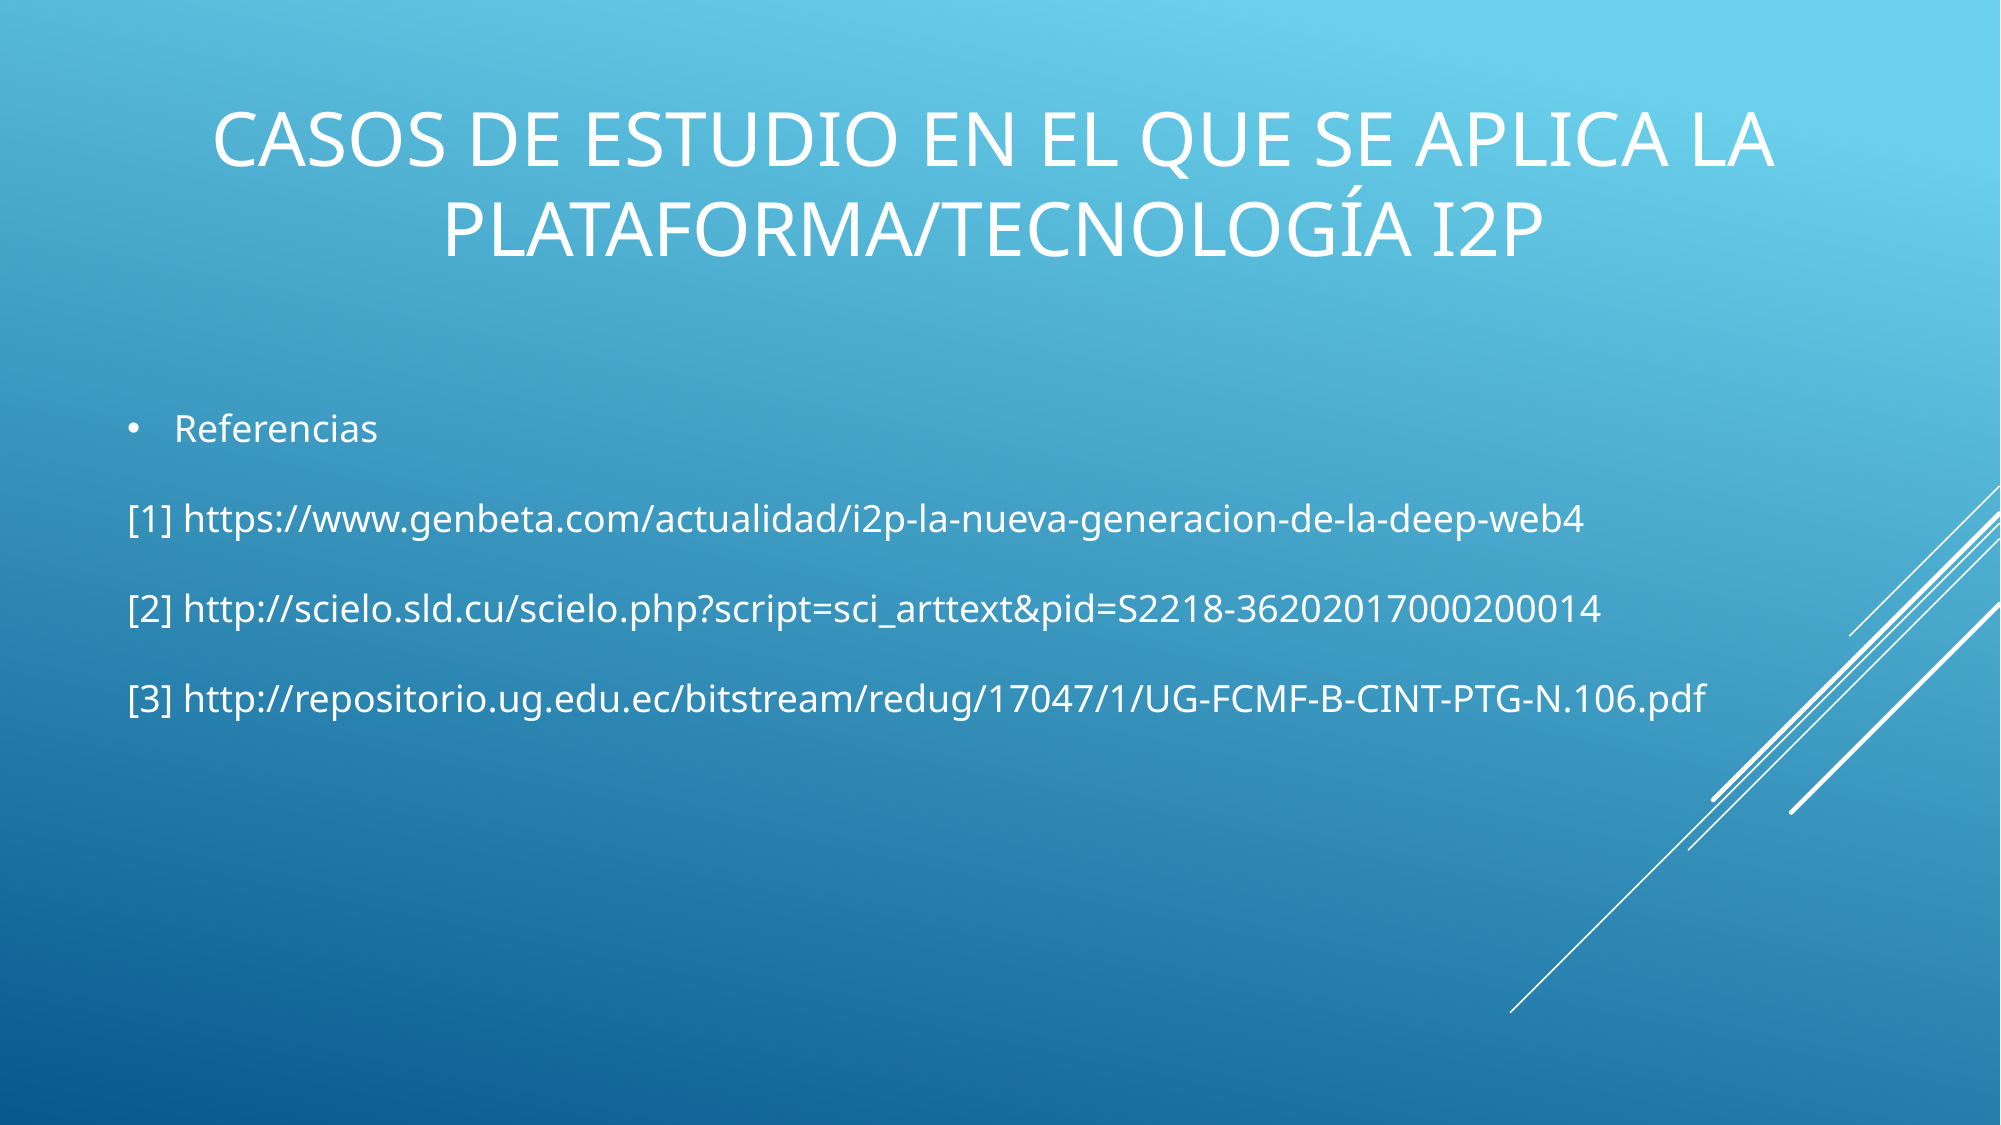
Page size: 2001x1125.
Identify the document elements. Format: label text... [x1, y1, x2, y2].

title Casos de estudio en el que se aplica la plataforma/tecnología I2P [112, 57, 1877, 305]
text_box Referencias [1] https://www.genbeta.com/actualidad/i2p-la-nueva-generacion-de-la-deep-web4 [2] http://scielo.sld.cu/scielo.php?script=sci_arttext&pid=S2218-36202017000200014 [3] http://repositorio.ug.edu.ec/bitstream/redug/17047/1/UG-FCMF-B-CINT-PTG-N.106.pdf [112, 397, 1896, 1043]
